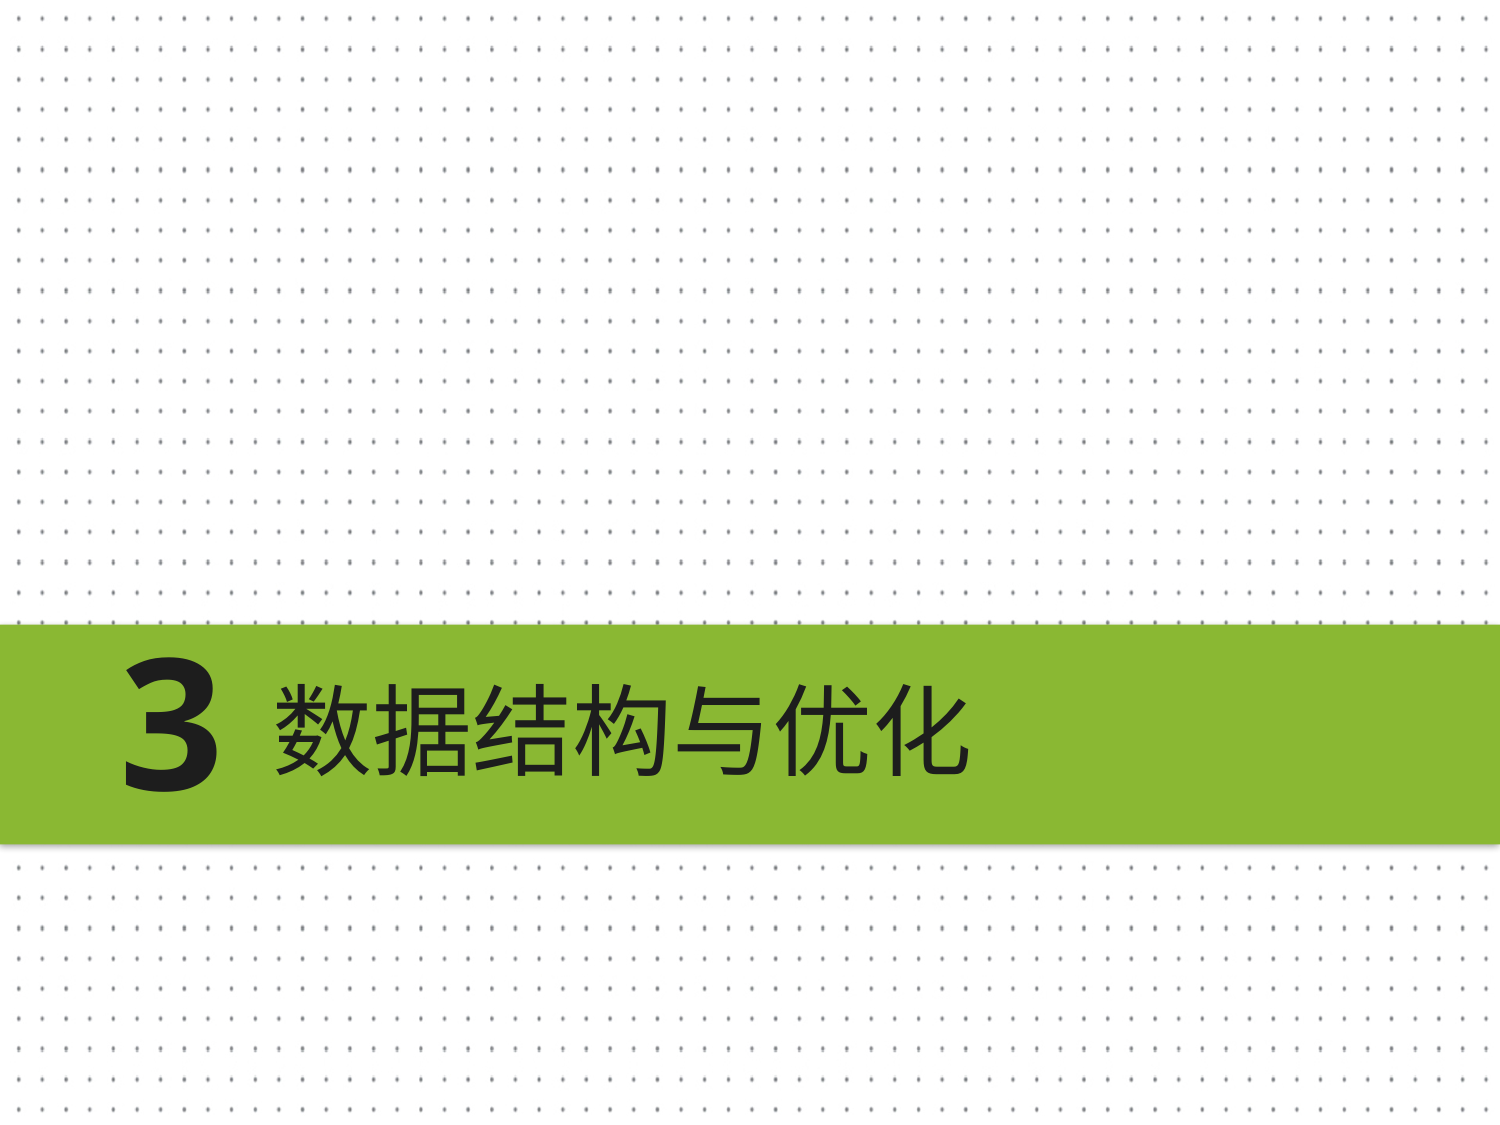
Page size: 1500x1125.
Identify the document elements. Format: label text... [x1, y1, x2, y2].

picture [0, 845, 1500, 1125]
text_box 数据结构与优化 [258, 661, 988, 797]
text_box 3 [104, 624, 239, 838]
picture [0, 0, 1500, 624]
text_box [0, 624, 1500, 845]
